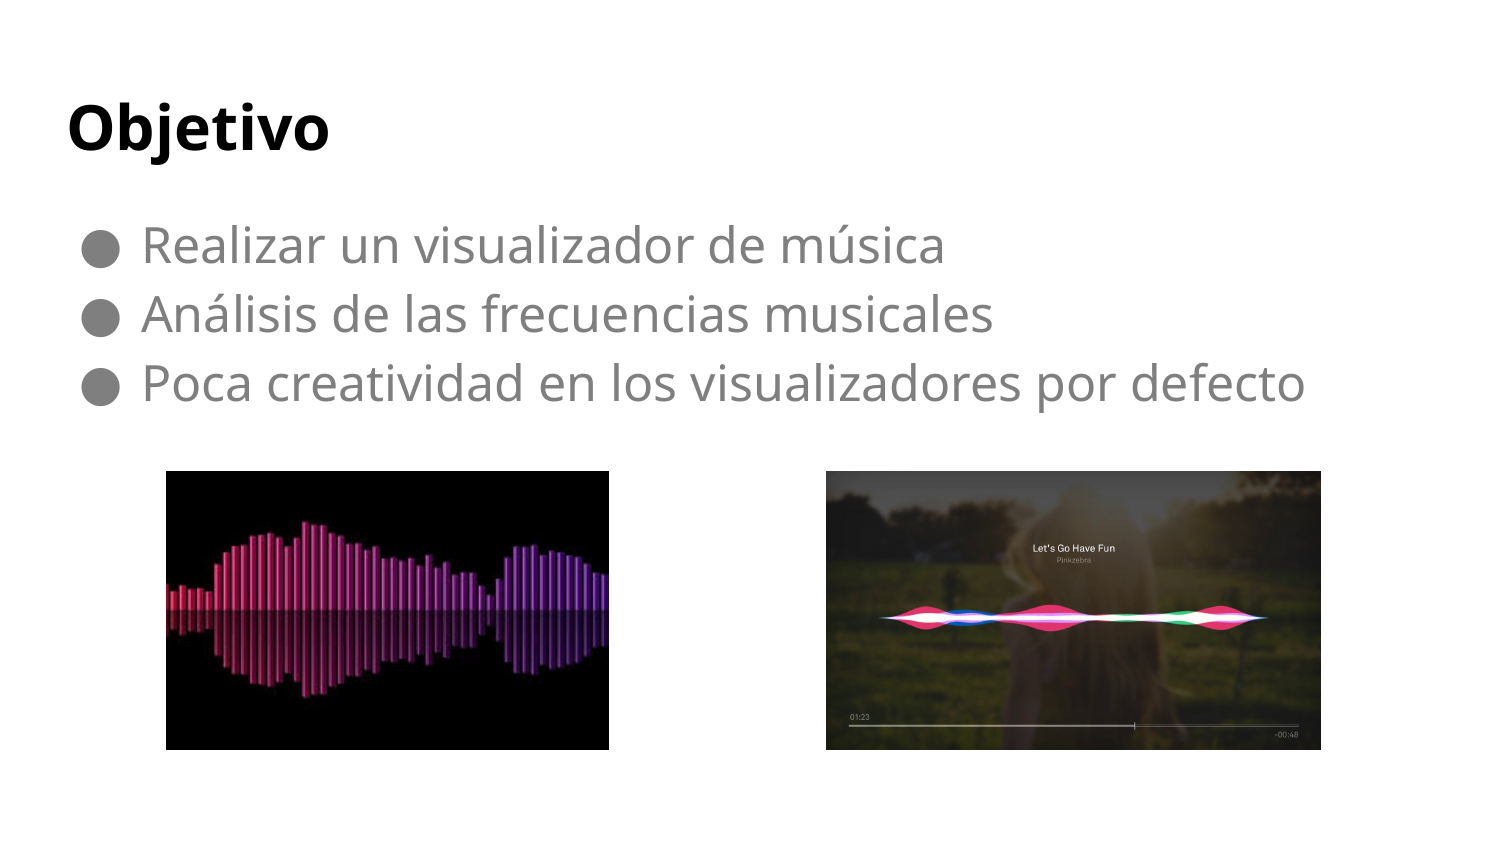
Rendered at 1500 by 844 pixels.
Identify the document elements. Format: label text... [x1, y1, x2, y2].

title Objetivo [51, 72, 1449, 176]
picture [165, 471, 609, 750]
picture [825, 471, 1321, 750]
list Realizar un visualizador de música Análisis de las frecuencias musicales Poca creatividad en los visualizadores por defecto [51, 189, 1449, 750]
